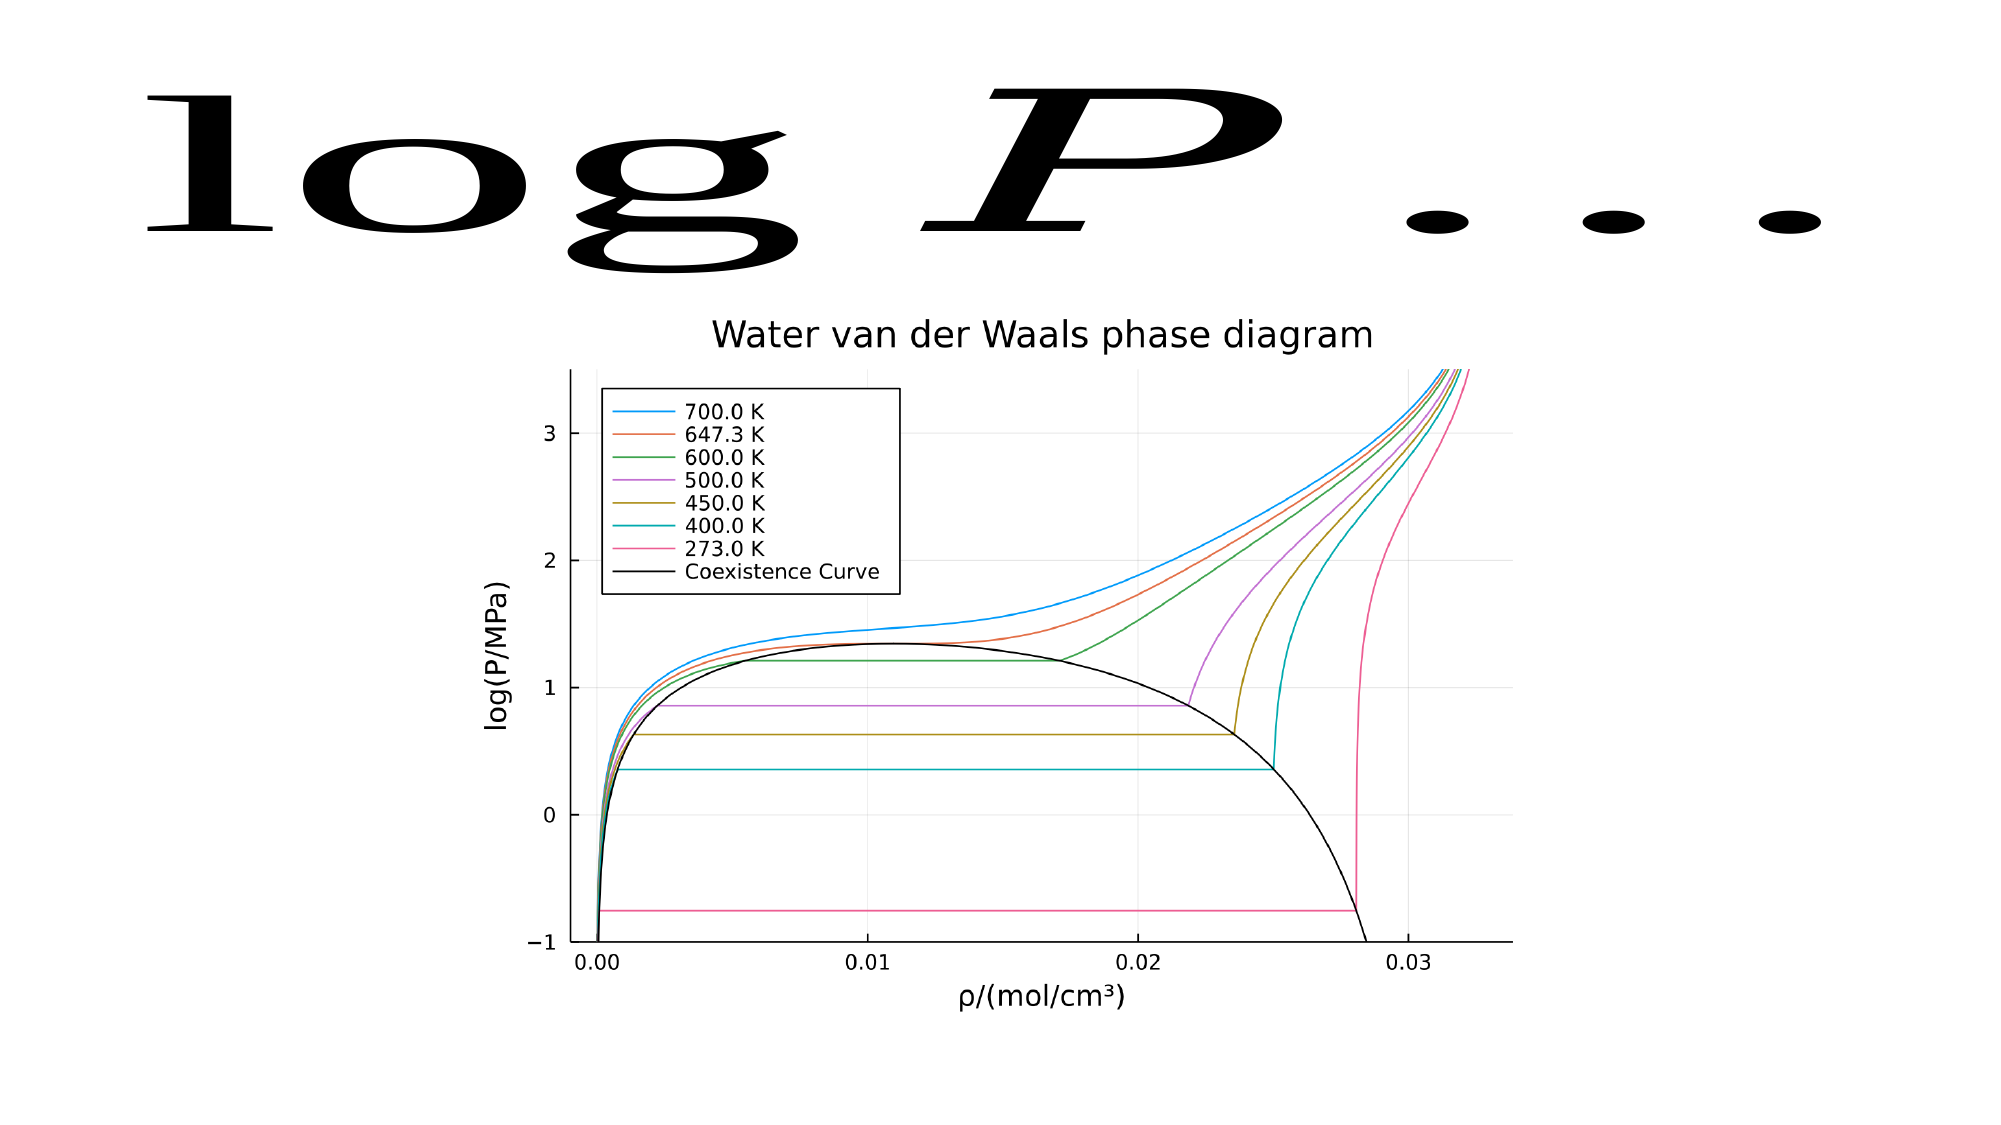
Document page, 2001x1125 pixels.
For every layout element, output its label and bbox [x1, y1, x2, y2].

list [477, 299, 1523, 1014]
